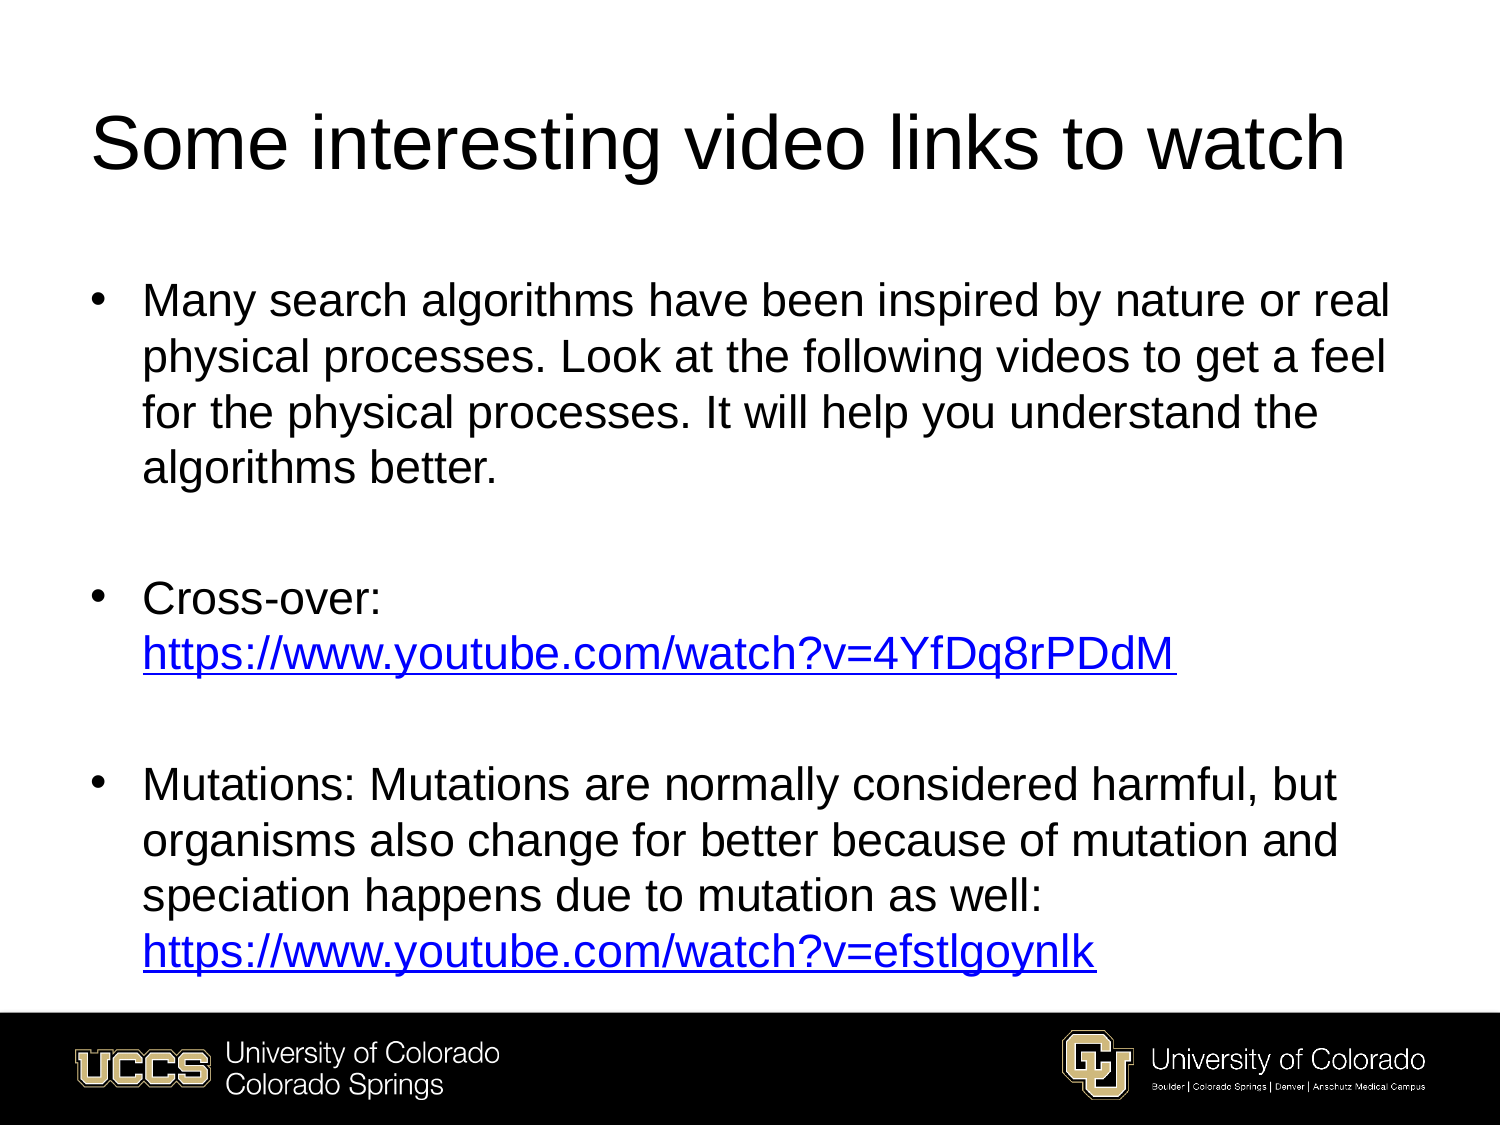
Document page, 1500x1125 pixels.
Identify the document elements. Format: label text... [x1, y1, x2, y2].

list Many search algorithms have been inspired by nature or real physical processes. Look at the following videos to get a feel for the physical processes. It will help you understand the algorithms better. Cross-over: https://www.youtube.com/watch?v=4YfDq8rPDdM Mutations: Mutations are normally considered harmful, but organisms also change for better because of mutation and speciation happens due to mutation as well: https://www.youtube.com/watch?v=efstlgoynlk [75, 262, 1425, 988]
title Some interesting video links to watch [75, 45, 1425, 233]
picture [1062, 1030, 1425, 1100]
picture [75, 1041, 499, 1100]
